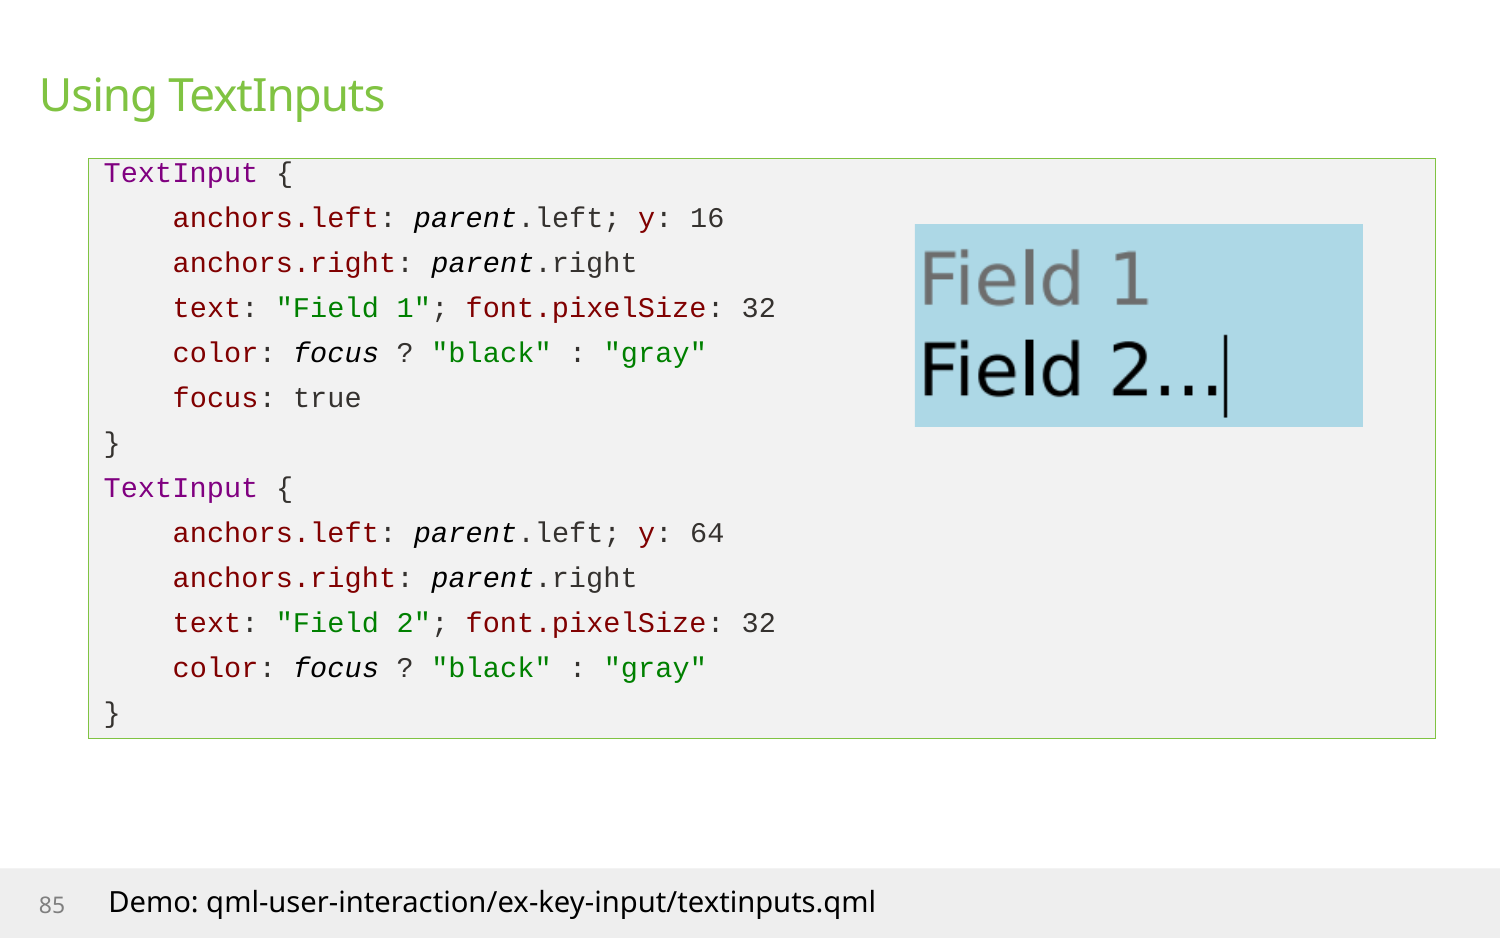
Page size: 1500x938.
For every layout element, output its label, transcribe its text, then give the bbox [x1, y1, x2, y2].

text_box TextInput { anchors.left: parent.left; y: 16 anchors.right: parent.right text: "Field 1"; font.pixelSize: 32 color: focus ? "black" : "gray" focus: true } TextInput { anchors.left: parent.left; y: 64 anchors.right: parent.right text: "Field 2"; font.pixelSize: 32 color: focus ? "black" : "gray" } [88, 158, 1436, 739]
picture [914, 224, 1364, 428]
title Using TextInputs [39, 66, 1052, 196]
slide_number 85 [39, 892, 93, 921]
text_box Demo: qml-user-interaction/ex-key-input/textinputs.qml [93, 882, 1073, 925]
